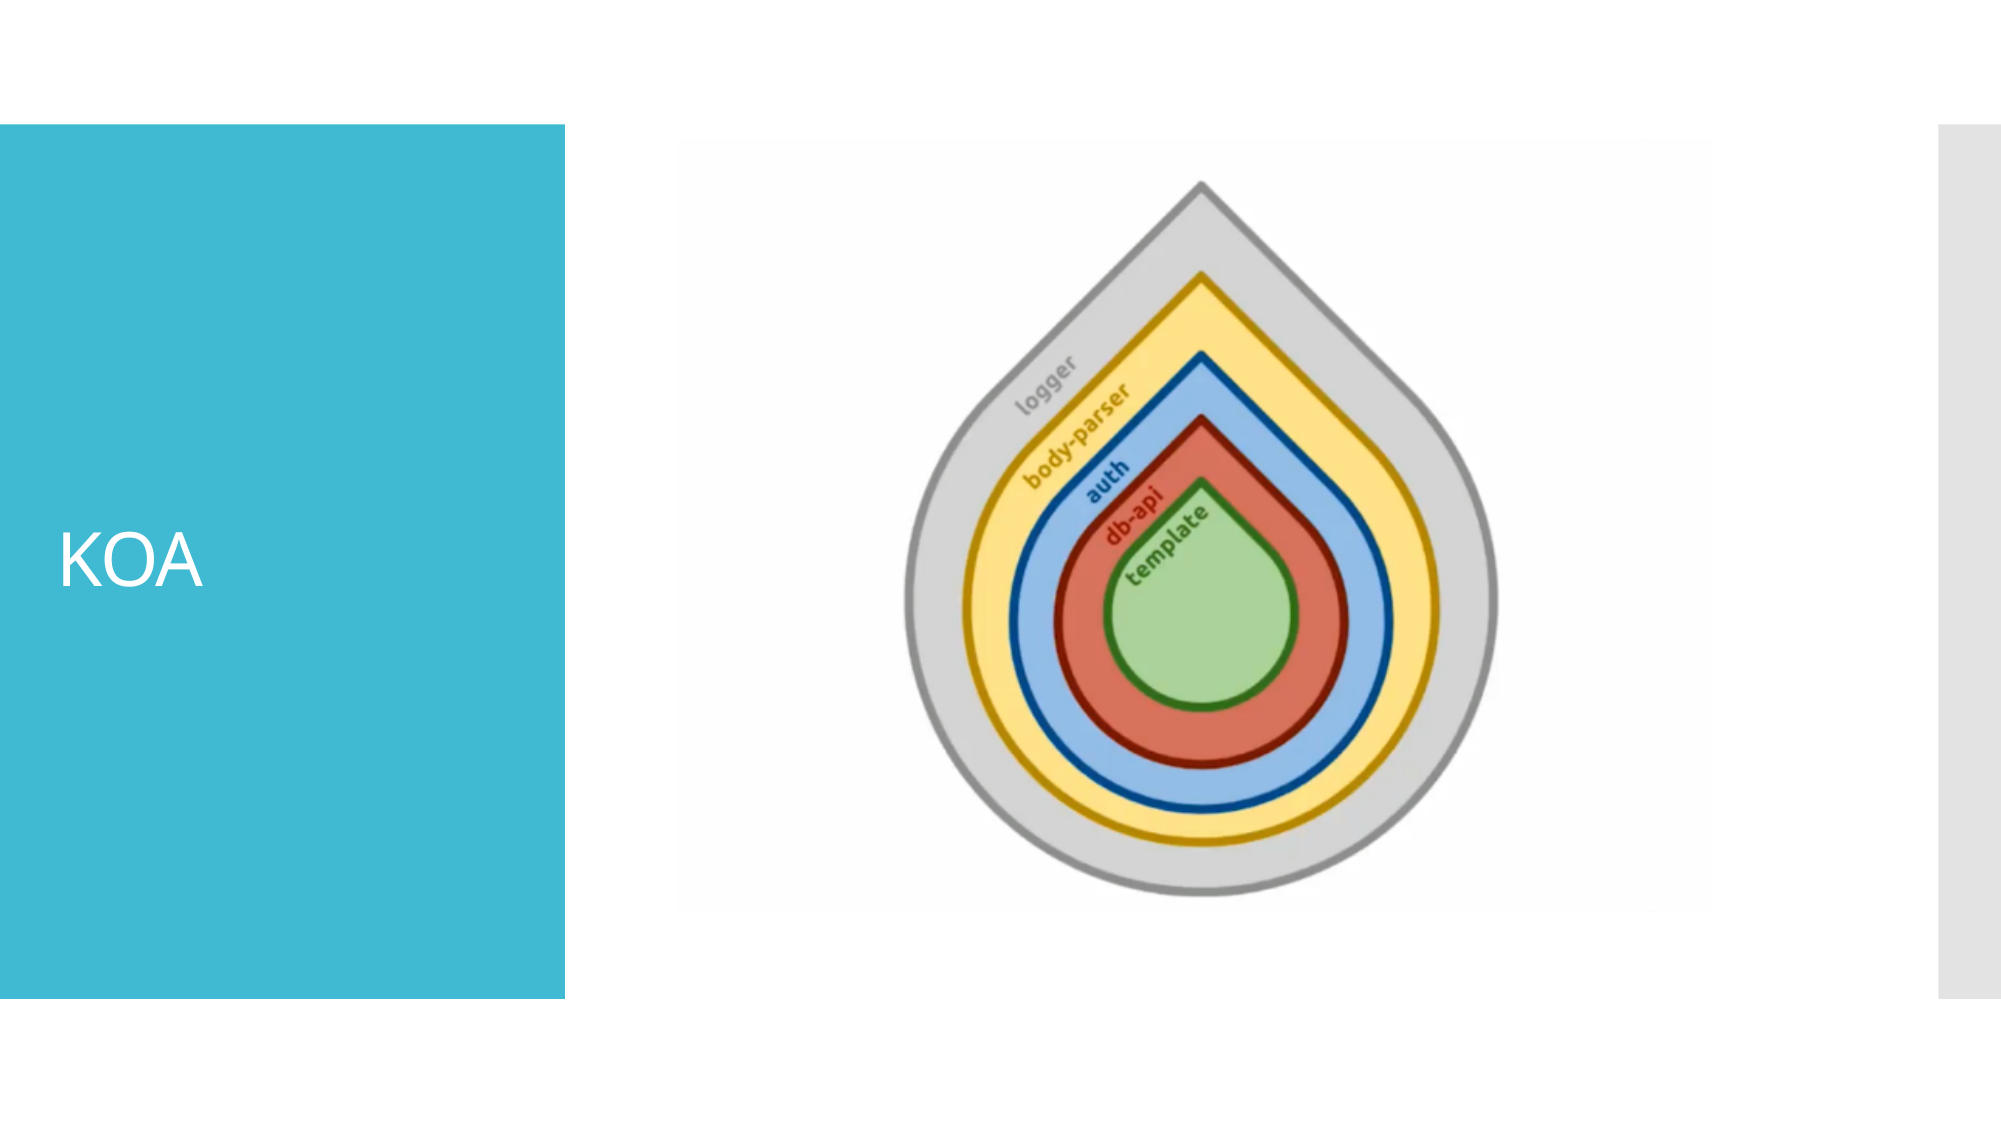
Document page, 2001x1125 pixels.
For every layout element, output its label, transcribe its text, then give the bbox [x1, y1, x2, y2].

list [676, 139, 1714, 913]
title KOA [41, 184, 525, 940]
